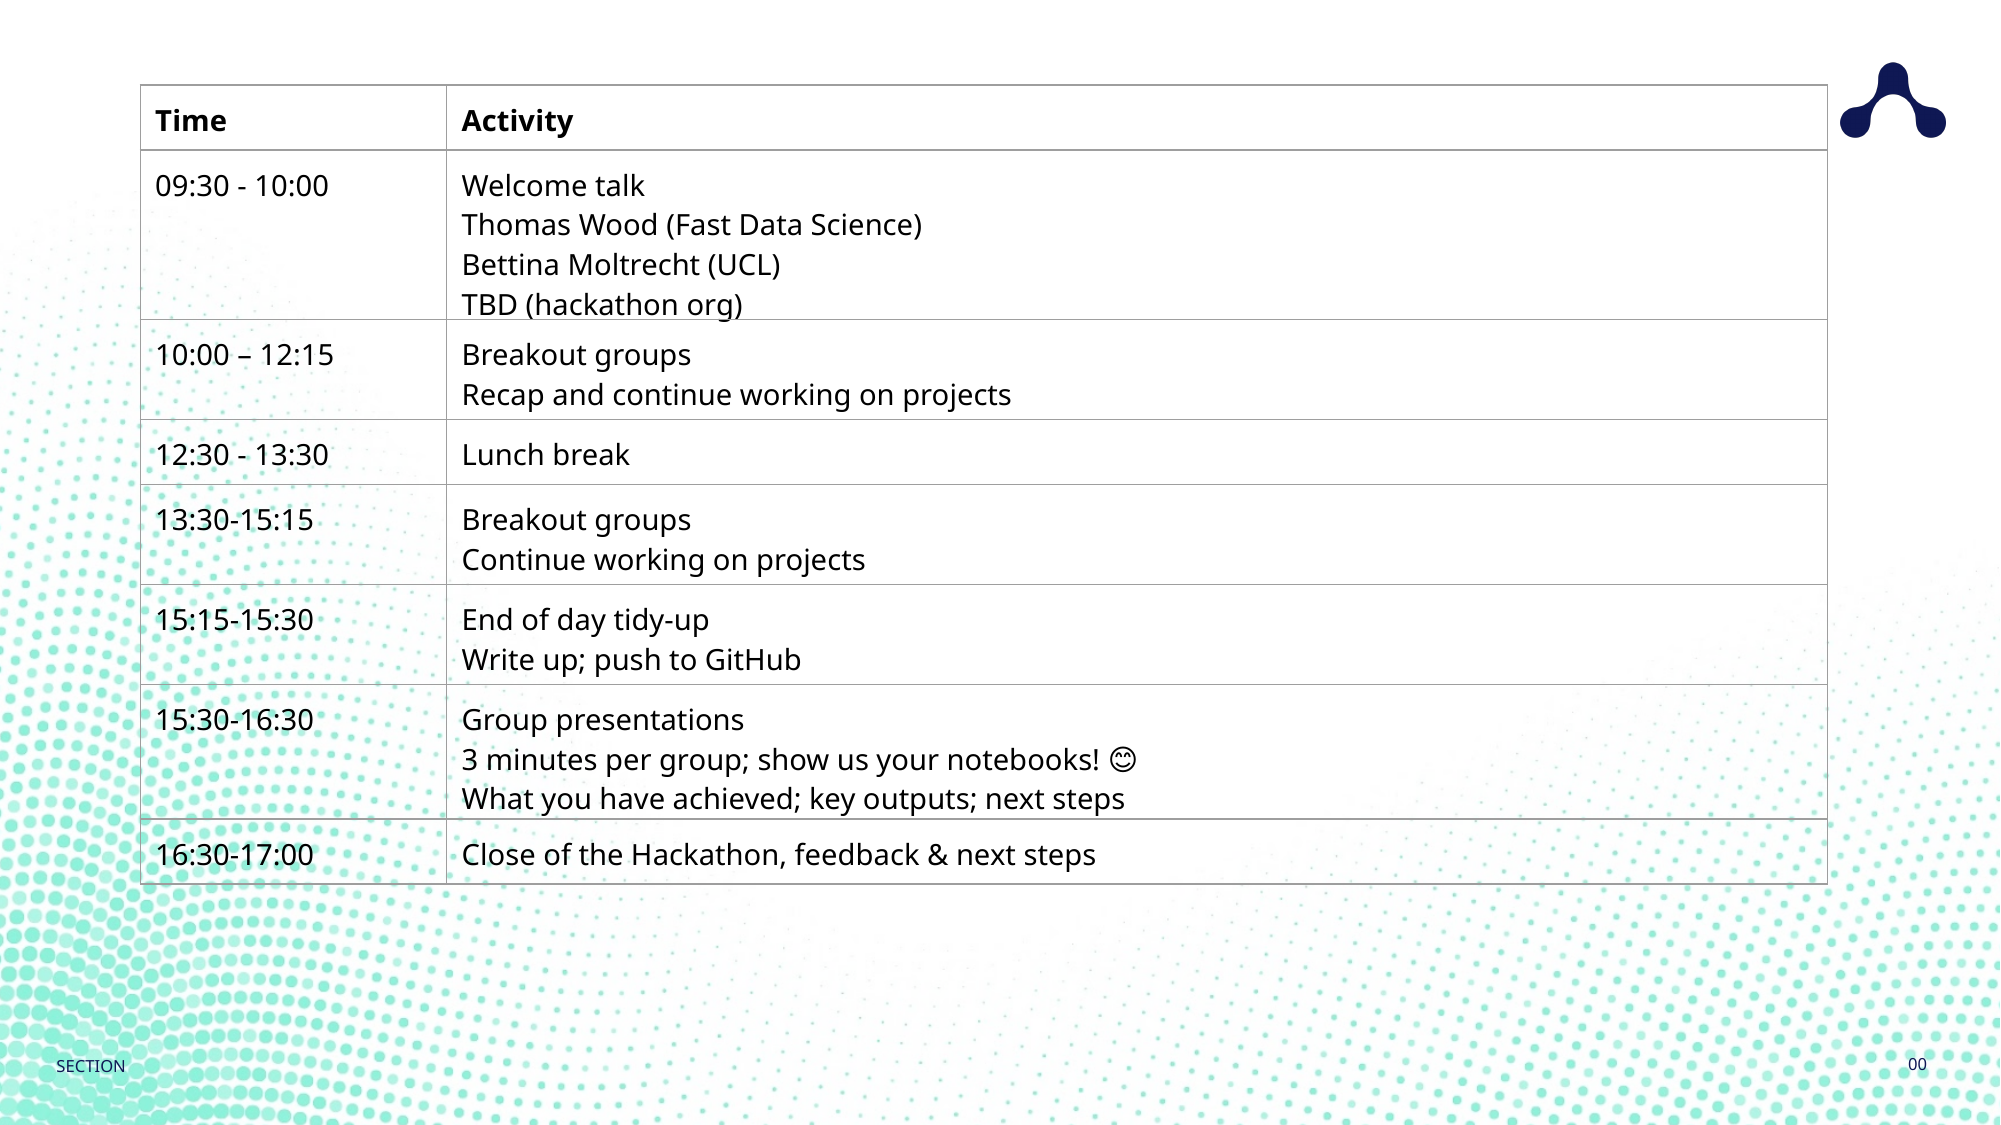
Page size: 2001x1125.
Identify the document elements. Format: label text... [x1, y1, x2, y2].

picture [0, 191, 2000, 1125]
table_cell Welcome talk Thomas Wood (Fast Data Science) Bettina Moltrecht (UCL) TBD (hackathon org) [447, 151, 1827, 187]
picture [1840, 61, 1946, 139]
table_header Time [141, 86, 446, 149]
table_header Activity [447, 86, 1827, 149]
table_cell 09:30 - 10:00 [141, 151, 446, 187]
